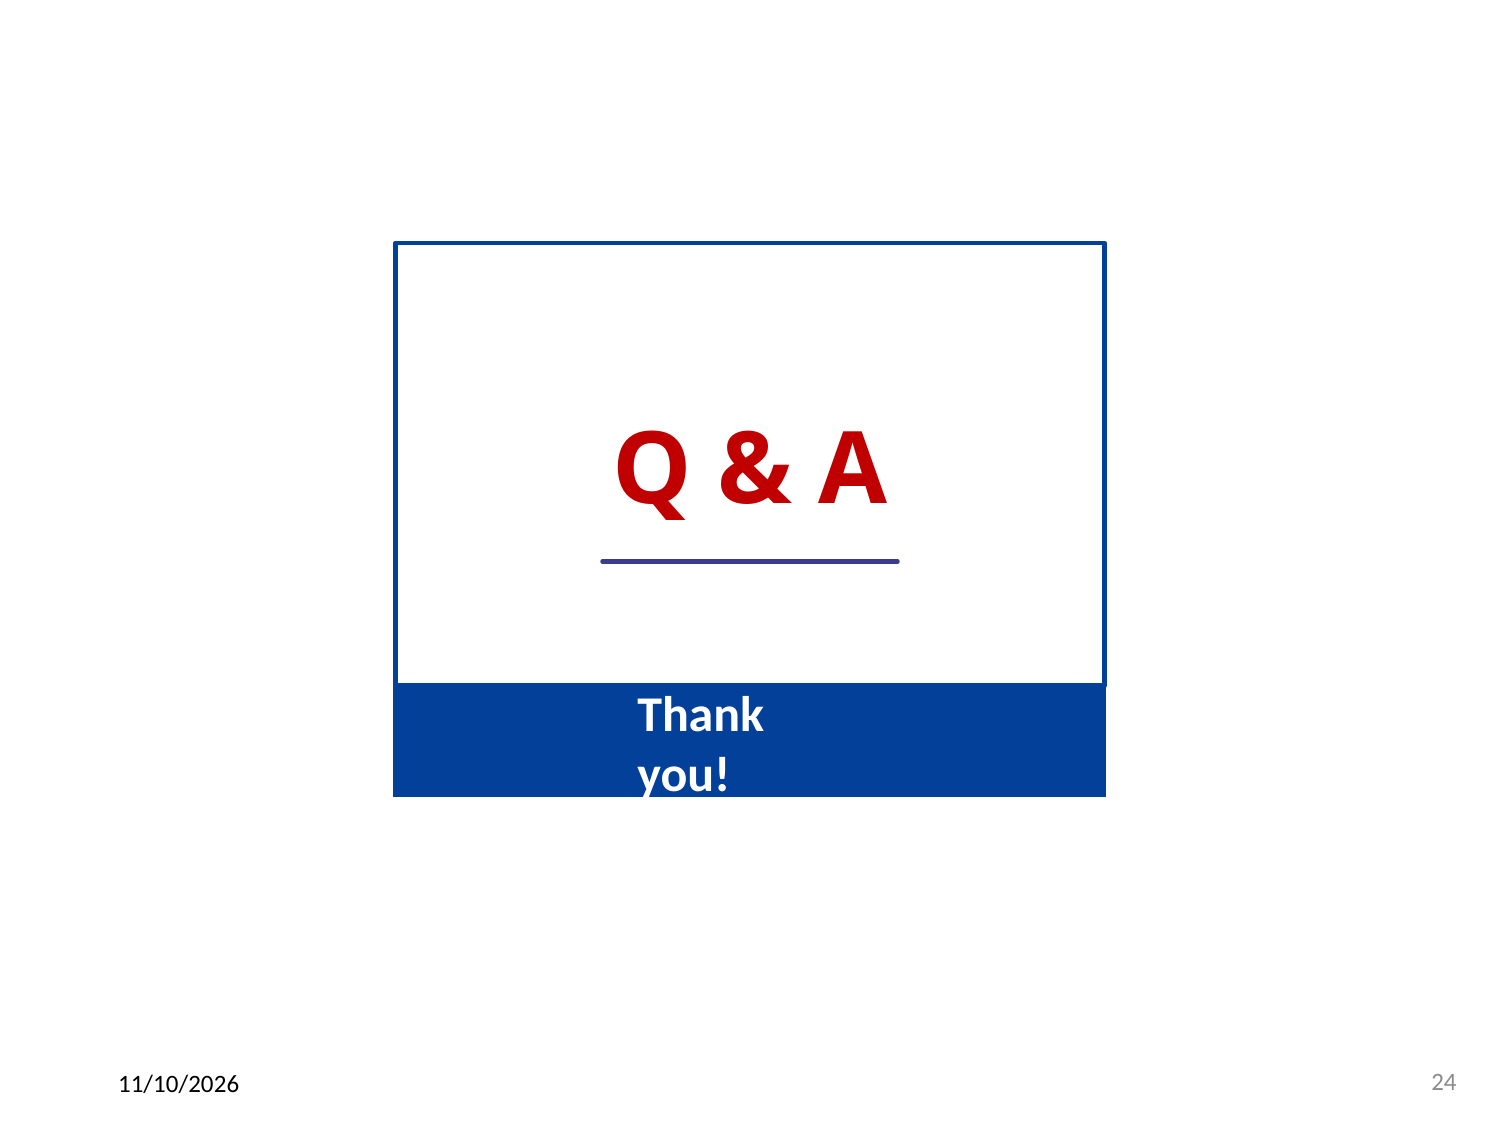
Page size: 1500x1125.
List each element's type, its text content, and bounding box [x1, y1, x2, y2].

slide_number 24 [1382, 1051, 1472, 1111]
